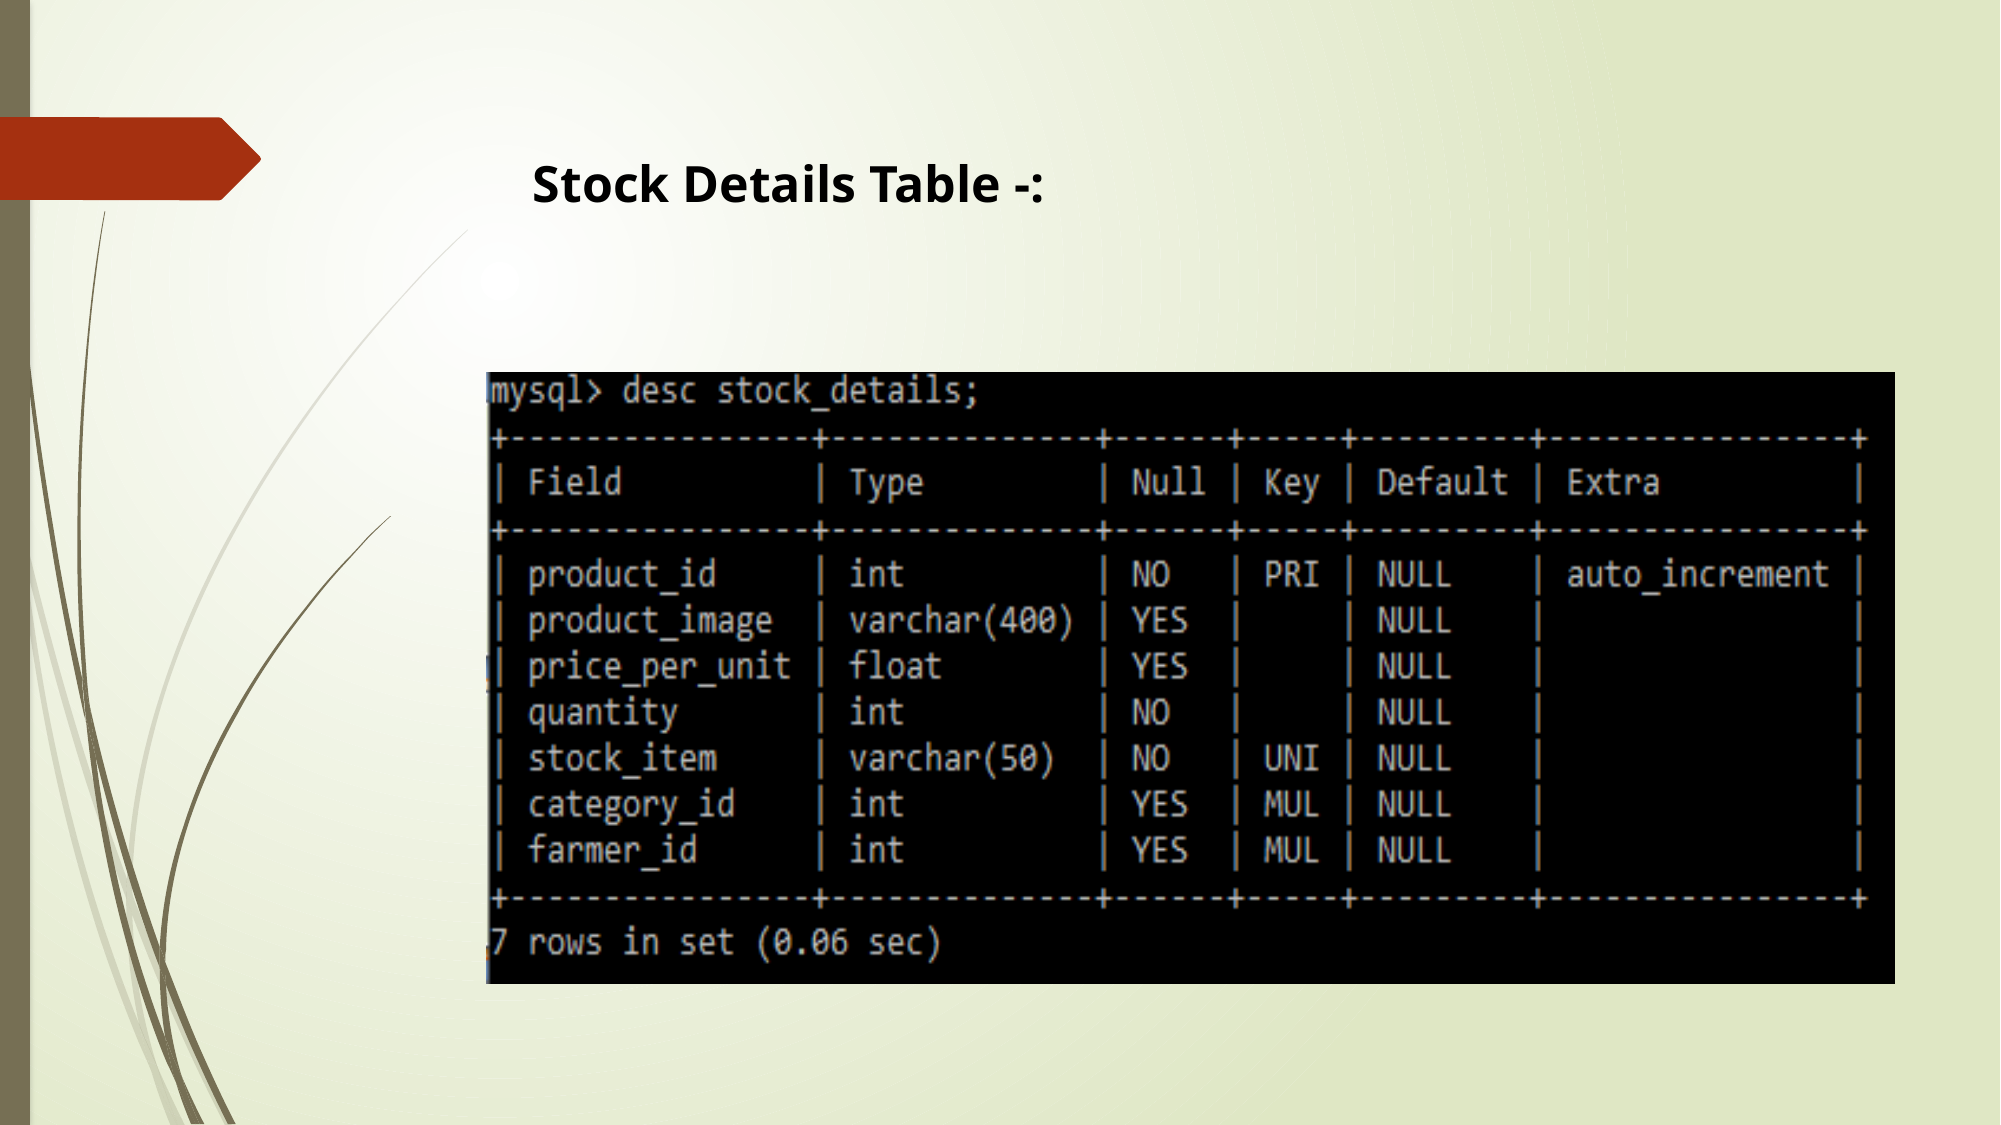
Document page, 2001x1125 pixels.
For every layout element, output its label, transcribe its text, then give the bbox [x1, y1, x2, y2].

text_box Stock Details Table -: [518, 145, 1916, 221]
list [486, 372, 1895, 985]
